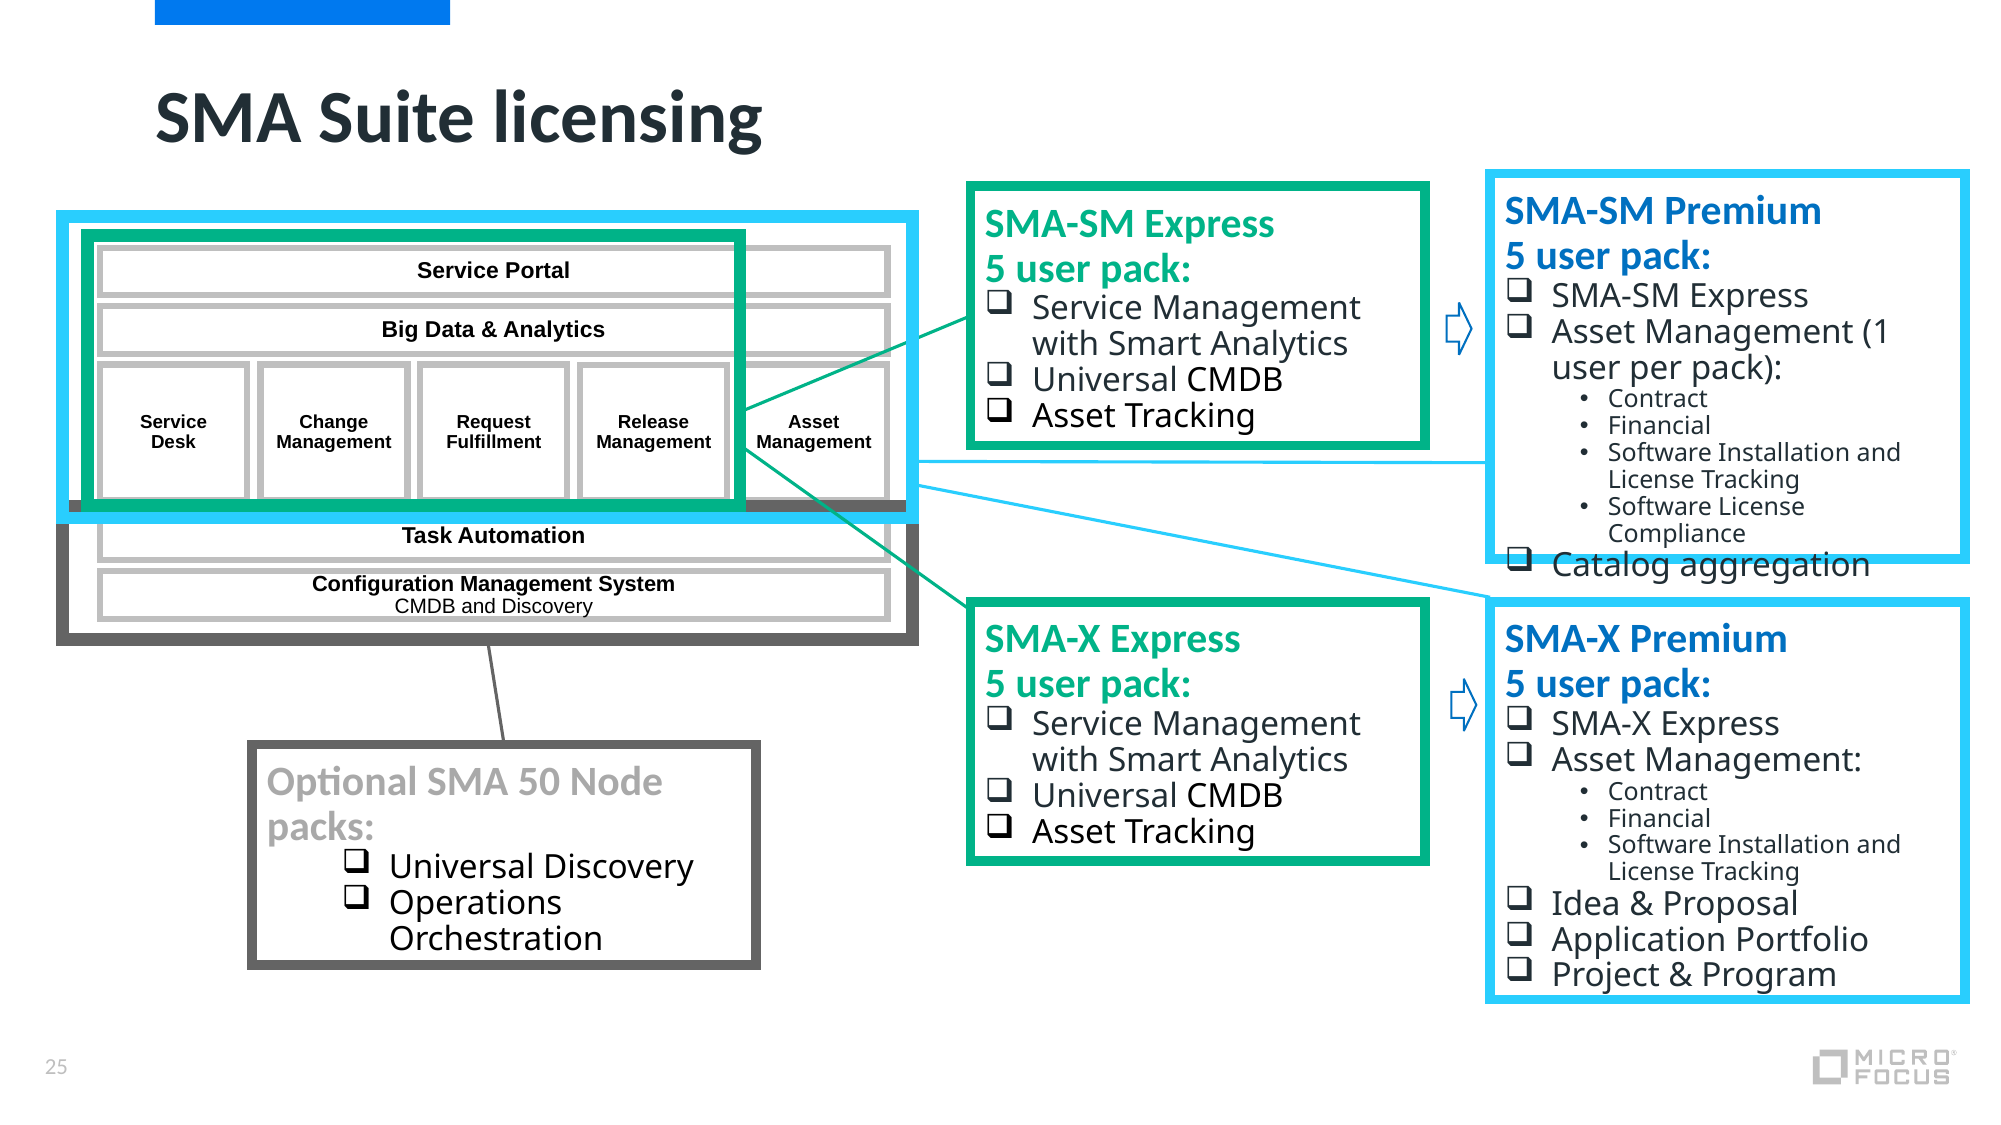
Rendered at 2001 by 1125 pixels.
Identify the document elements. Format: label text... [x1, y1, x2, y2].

text_box [86, 234, 741, 507]
text_box [61, 519, 913, 640]
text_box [971, 484, 1491, 598]
text_box [61, 215, 913, 519]
text_box SMA-SM Express 5 user pack: Service Management with Smart Analytics Universal CMDB Asset Tracking [969, 185, 1426, 447]
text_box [487, 639, 505, 745]
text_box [739, 315, 971, 413]
text_box SMA-SM Premium 5 user pack: SMA-SM Express Asset Management (1 user per pack): Contract Financial Software Installation and License Tracking Software License Compliance Catalog aggregation [1489, 173, 1966, 560]
text_box [1450, 678, 1478, 732]
text_box SMA-X Express 5 user pack: Service Management with Smart Analytics Universal CMDB Asset Tracking [969, 601, 1426, 862]
text_box Optional SMA 50 Node packs: Universal Discovery Operations Orchestration [251, 744, 757, 966]
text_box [99, 247, 888, 620]
slide_number 25 [30, 1043, 90, 1089]
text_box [739, 444, 971, 611]
title SMA Suite licensing [155, 70, 1847, 179]
text_box SMA-X Premium 5 user pack: SMA-X Express Asset Management: Contract Financial Software Installation and License Tracking Idea & Proposal Application Portfolio Project & Program [1489, 601, 1966, 1001]
text_box [1445, 302, 1473, 356]
